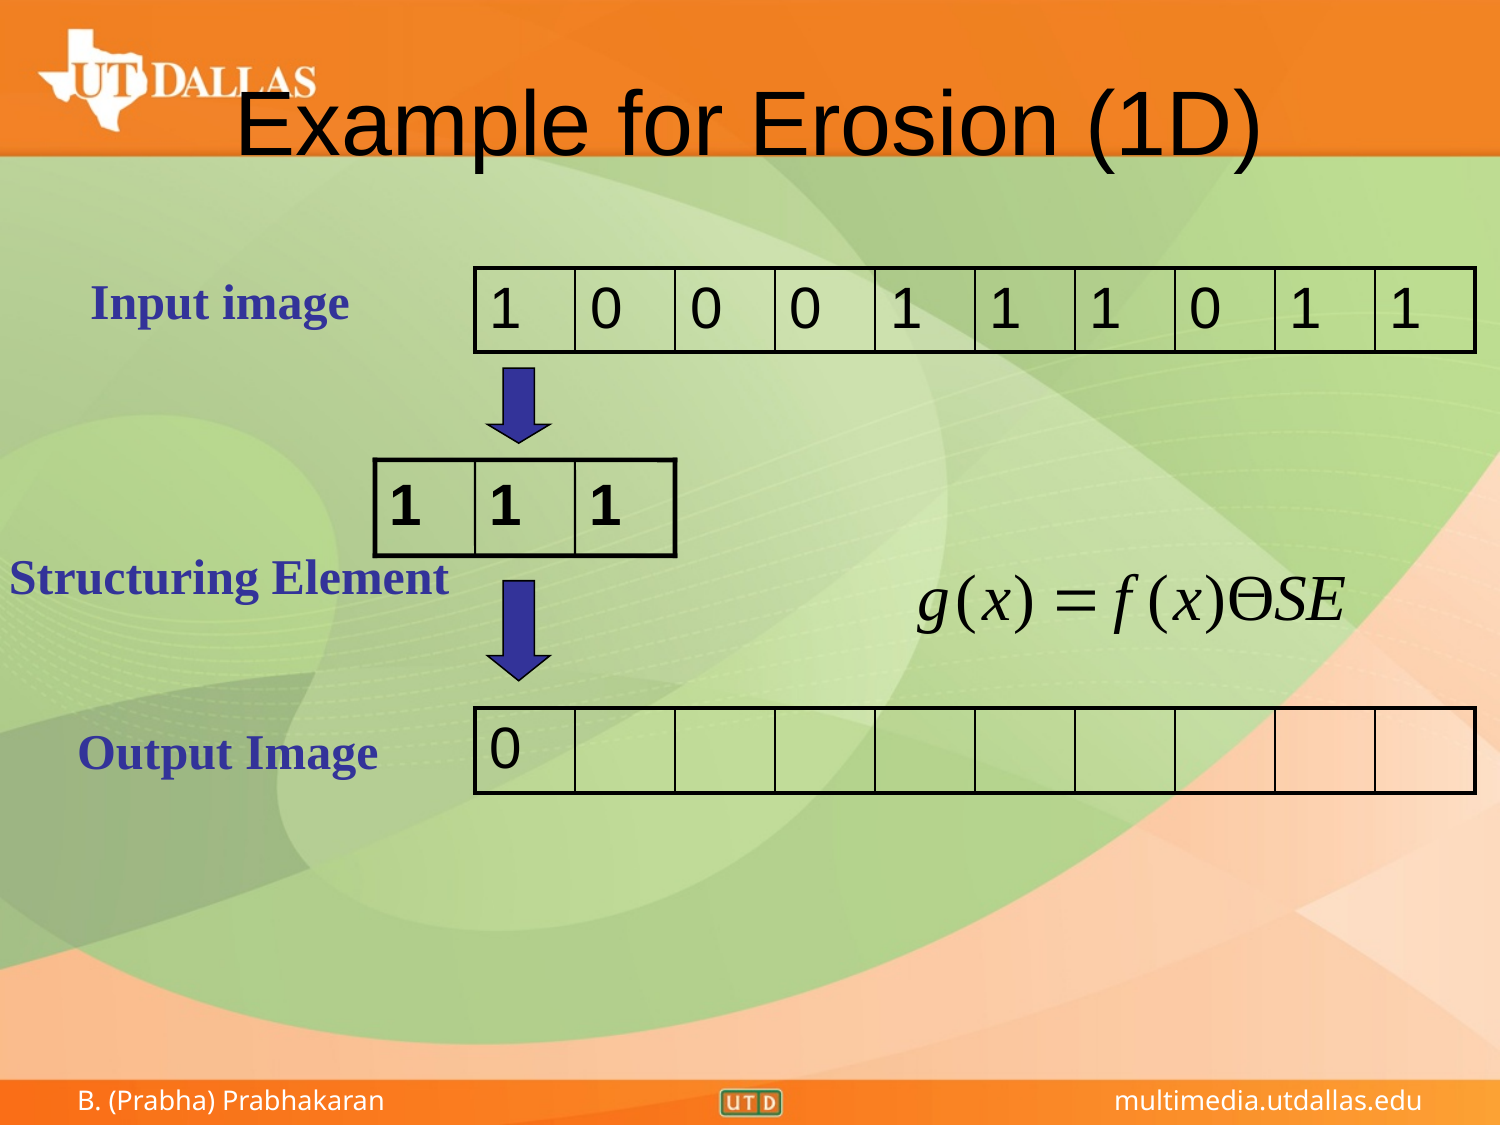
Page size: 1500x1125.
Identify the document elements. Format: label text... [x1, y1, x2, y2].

table_header 0 [477, 710, 574, 791]
table_header [676, 710, 774, 791]
picture [0, 0, 1500, 1125]
table_header [1076, 710, 1174, 791]
table_header 1 [876, 270, 974, 350]
table_header [976, 710, 1074, 791]
table_header [1376, 710, 1473, 791]
table_header 1 [1076, 270, 1174, 350]
table_header 0 [1176, 270, 1274, 350]
table_header [576, 710, 674, 791]
table_header 1 [1276, 270, 1374, 350]
table_header 0 [576, 270, 674, 350]
table_header [876, 710, 974, 791]
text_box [374, 367, 676, 681]
table_header 1 [477, 270, 574, 350]
text_box Input image [75, 262, 365, 338]
table_header [776, 710, 874, 791]
table_header 1 [1376, 270, 1473, 350]
table_header 1 [976, 270, 1074, 350]
text_box Output Image [62, 712, 394, 788]
table_header 0 [776, 270, 874, 350]
table_header 0 [676, 270, 774, 350]
table_header [1276, 710, 1374, 791]
title Example for Erosion (1D) [112, 24, 1388, 213]
table_header [1176, 710, 1274, 791]
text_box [904, 532, 1364, 649]
text_box Structuring Element [0, 537, 369, 613]
